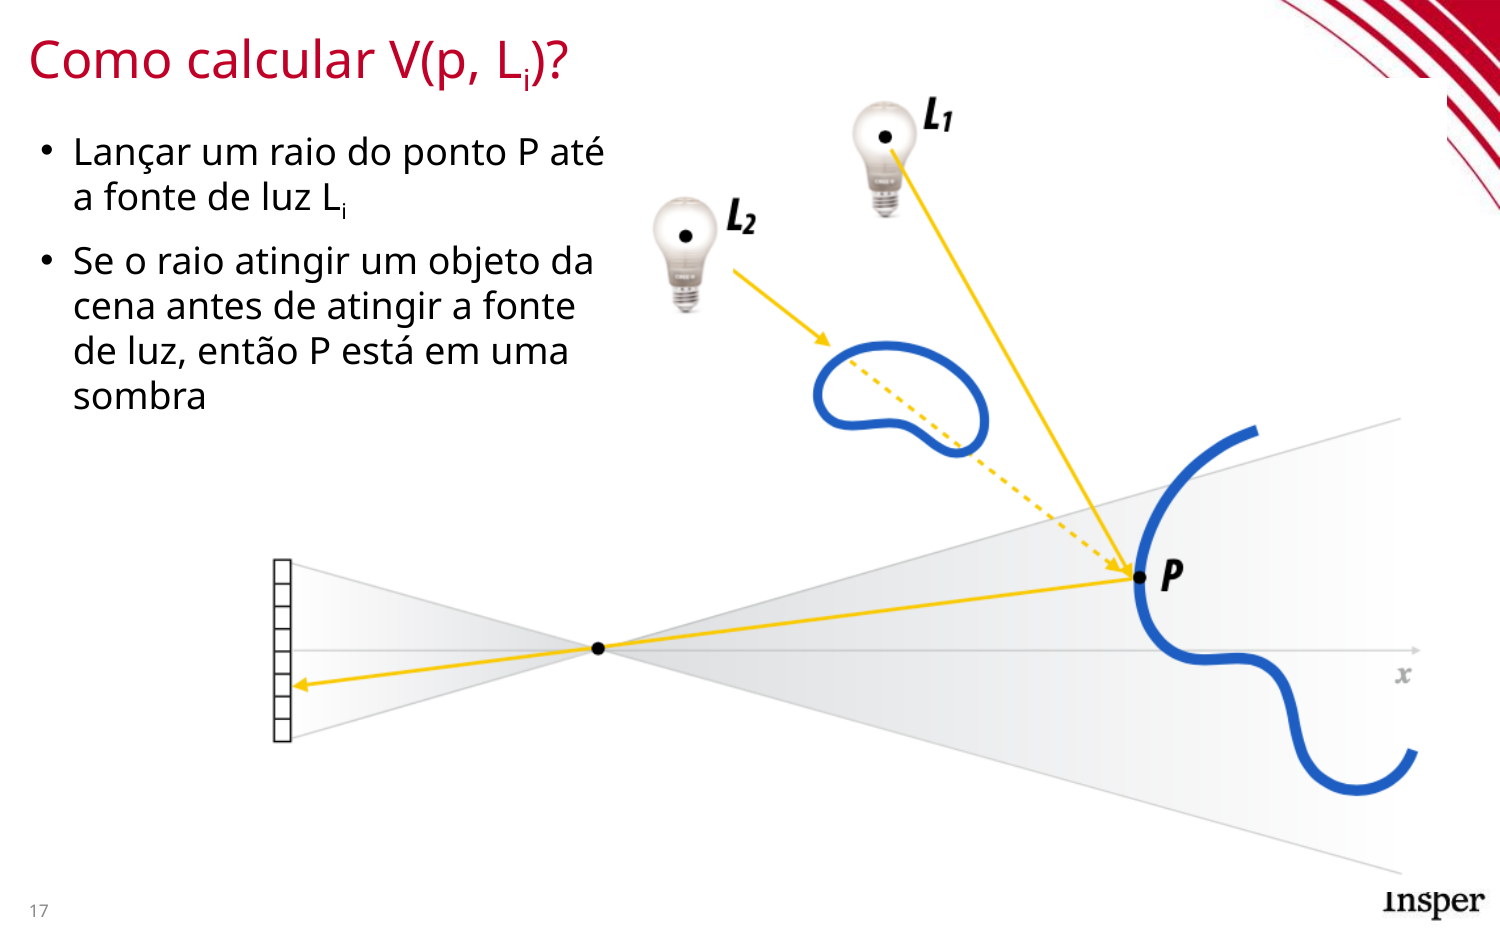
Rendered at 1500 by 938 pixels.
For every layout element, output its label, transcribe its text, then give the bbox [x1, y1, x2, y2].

picture [240, 0, 1500, 938]
list Lançar um raio do ponto P até a fonte de luz Li Se o raio atingir um objeto da cena antes de atingir a fonte de luz, então P está em uma sombra [25, 119, 234, 858]
slide_number 17 [0, 887, 78, 938]
title Como calcular V(p, Li)? [13, 18, 1397, 104]
